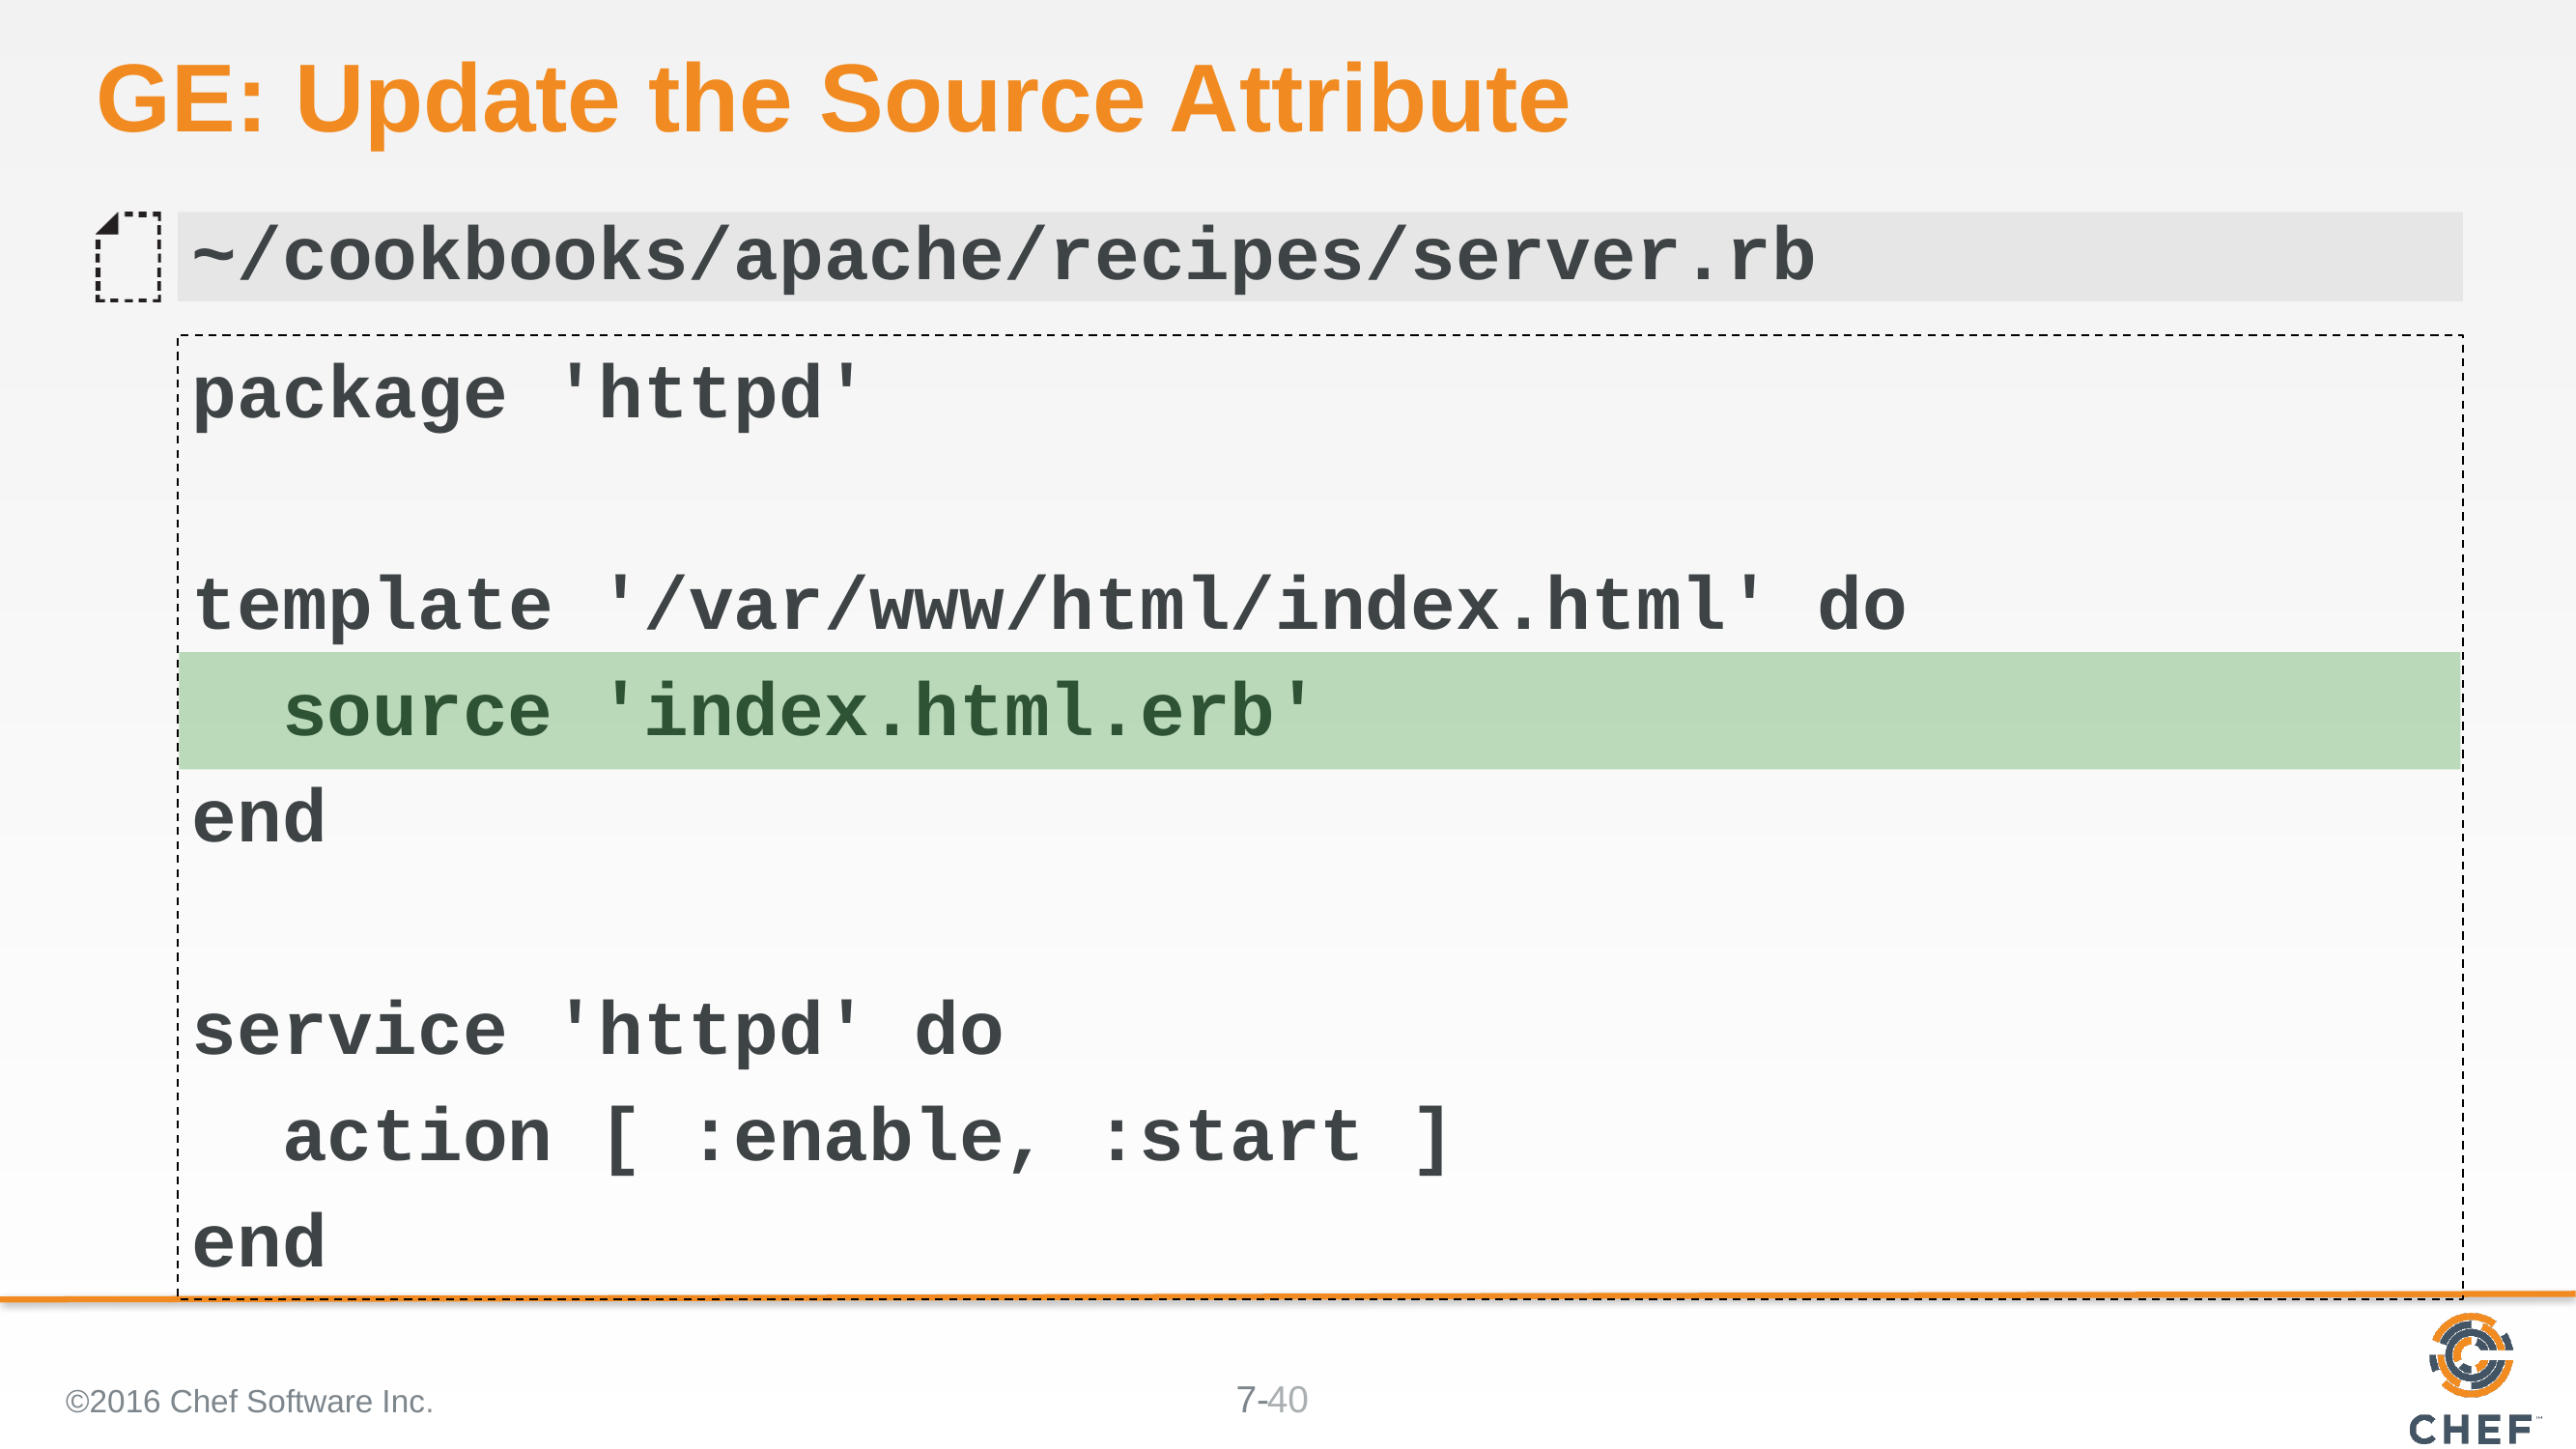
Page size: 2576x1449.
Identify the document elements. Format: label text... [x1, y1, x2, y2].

list package 'httpd' template '/var/www/html/index.html' do source 'index.html.erb' end service 'httpd' do action [ :enable, :start ] end [177, 334, 2464, 1300]
footer ©2016 Chef Software Inc. [51, 1359, 952, 1440]
picture [2399, 1297, 2550, 1449]
title GE: Update the Source Attribute [96, 48, 2463, 180]
list [179, 652, 2461, 770]
list ~/cookbooks/apache/recipes/server.rb [177, 212, 2463, 302]
slide_number 40 [998, 1359, 1578, 1437]
